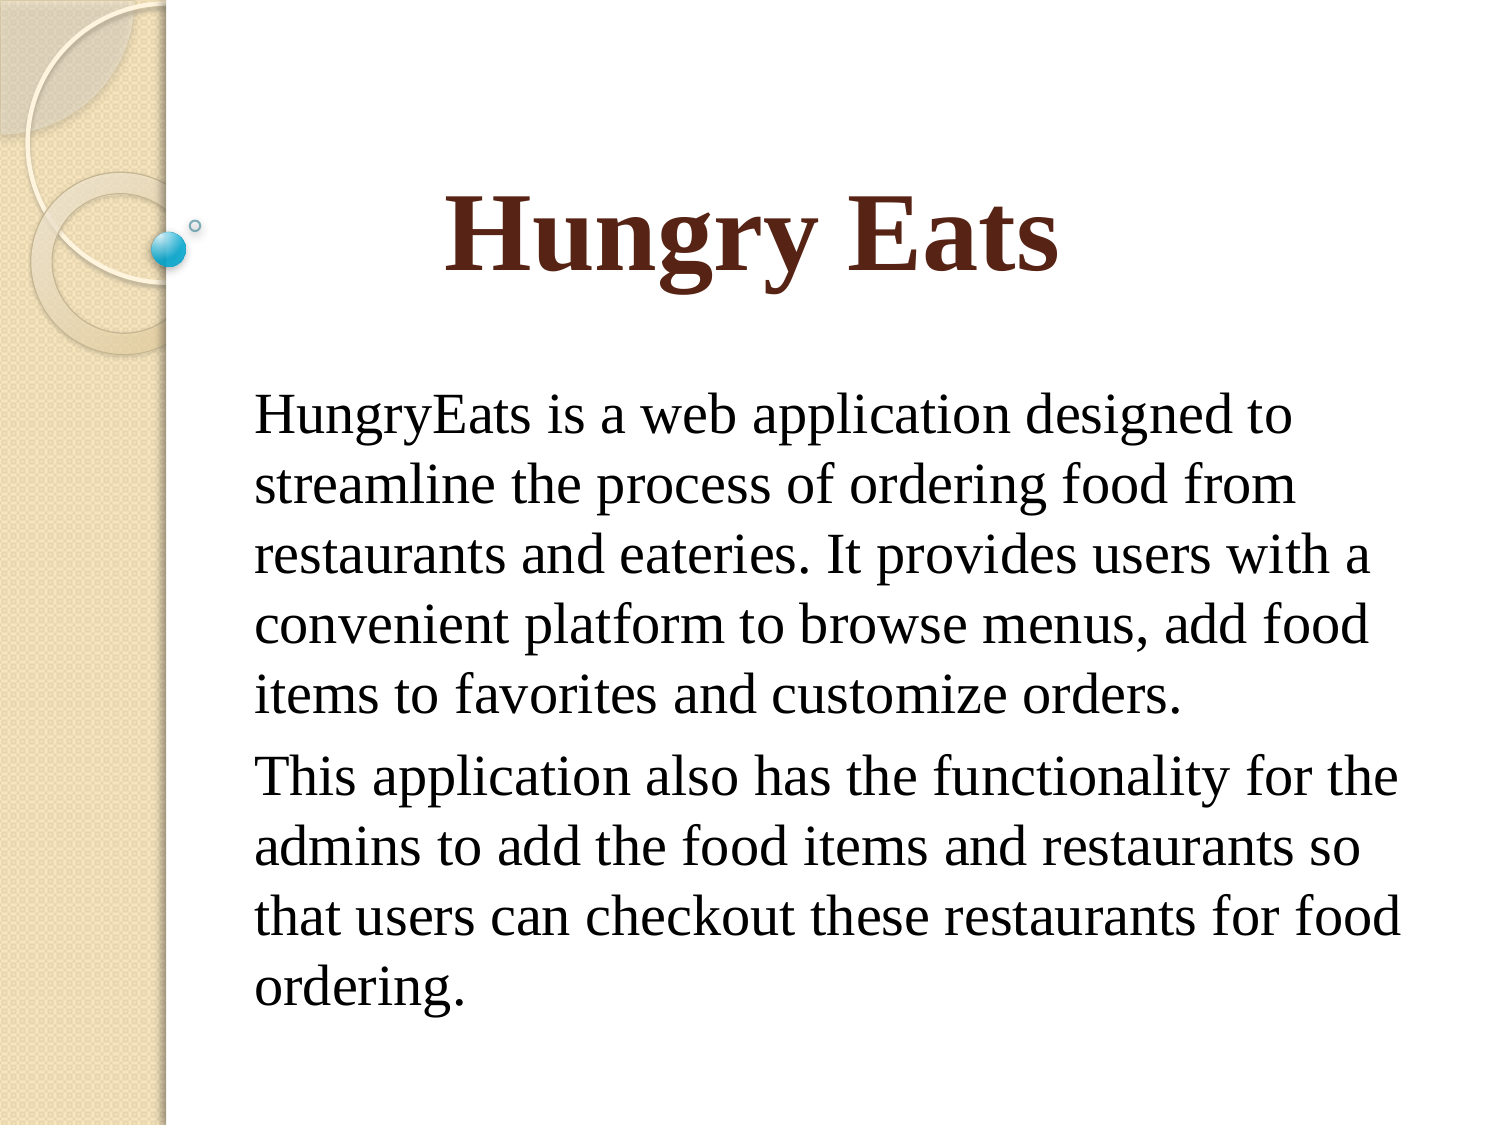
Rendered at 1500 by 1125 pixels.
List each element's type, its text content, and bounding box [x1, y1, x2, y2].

title Hungry Eats [234, 59, 1450, 301]
subtitle HungryEats is a web application designed to streamline the process of ordering food from restaurants and eateries. It provides users with a convenient platform to browse menus, add food items to favorites and customize orders. This application also has the functionality for the admins to add the food items and restaurants so that users can checkout these restaurants for food ordering. [234, 375, 1450, 1038]
